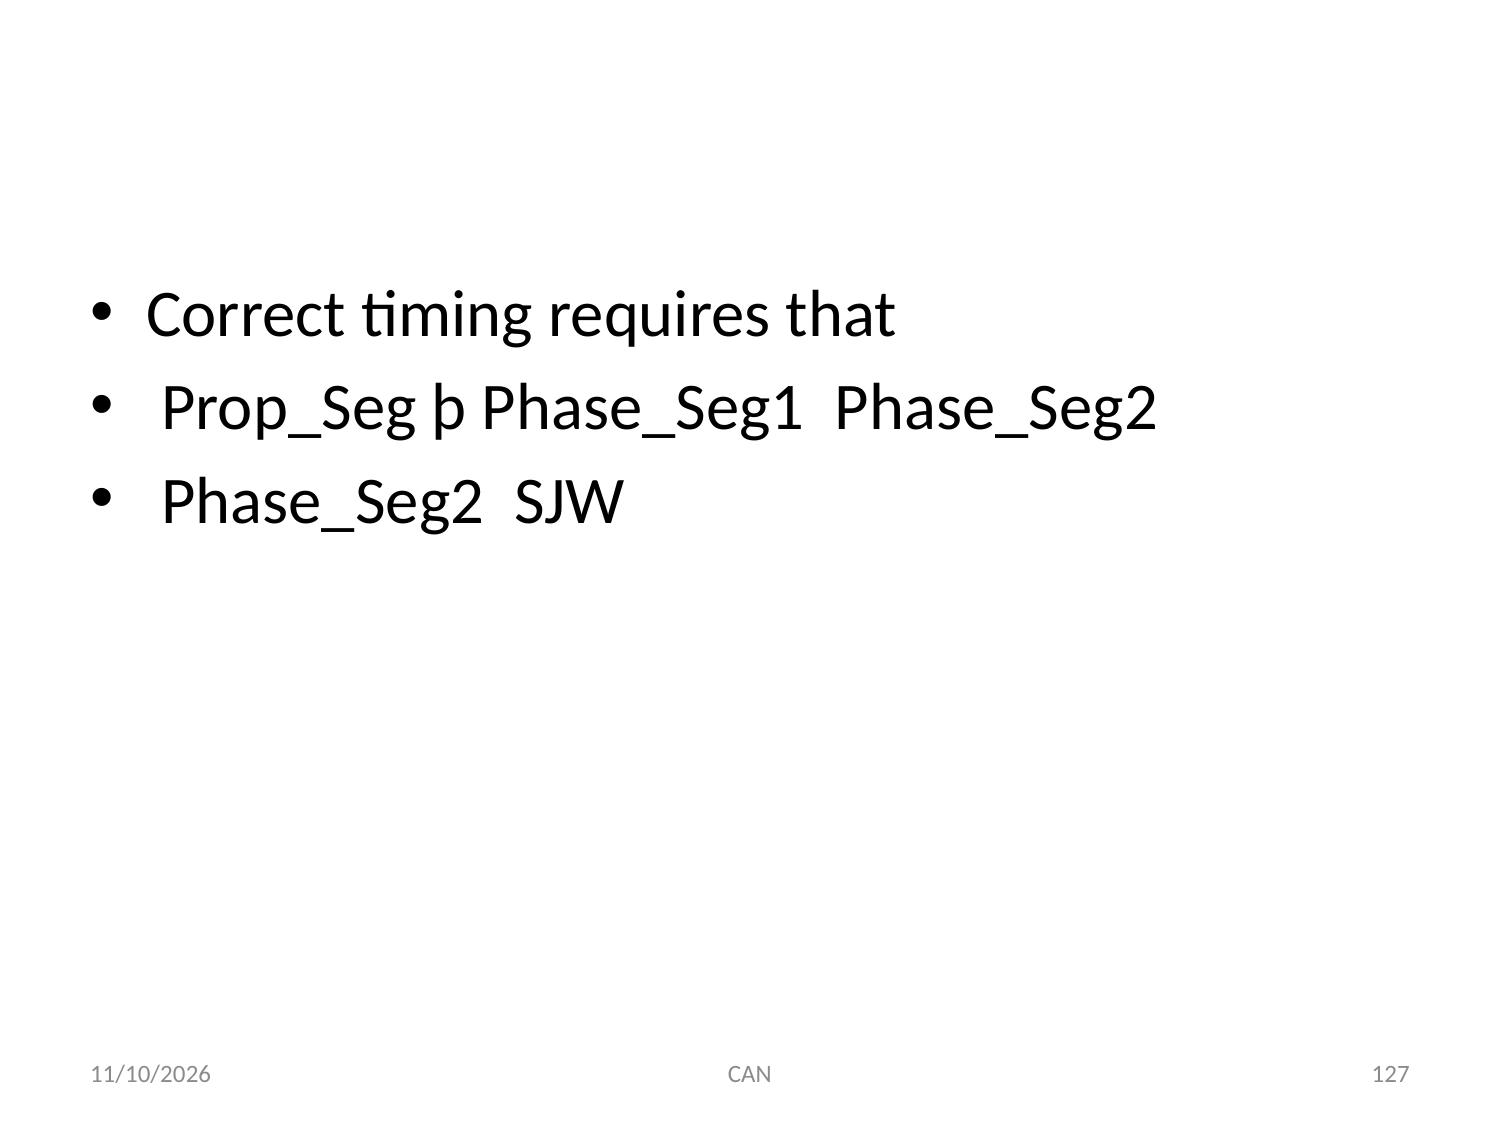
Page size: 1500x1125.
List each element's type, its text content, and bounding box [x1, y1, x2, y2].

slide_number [75, 1042, 425, 1103]
list Correct timing requires that Prop_Seg þ Phase_Seg1 Phase_Seg2 Phase_Seg2 SJW [75, 262, 1425, 1005]
footer CAN [512, 1042, 988, 1103]
slide_number 127 [1074, 1042, 1425, 1103]
